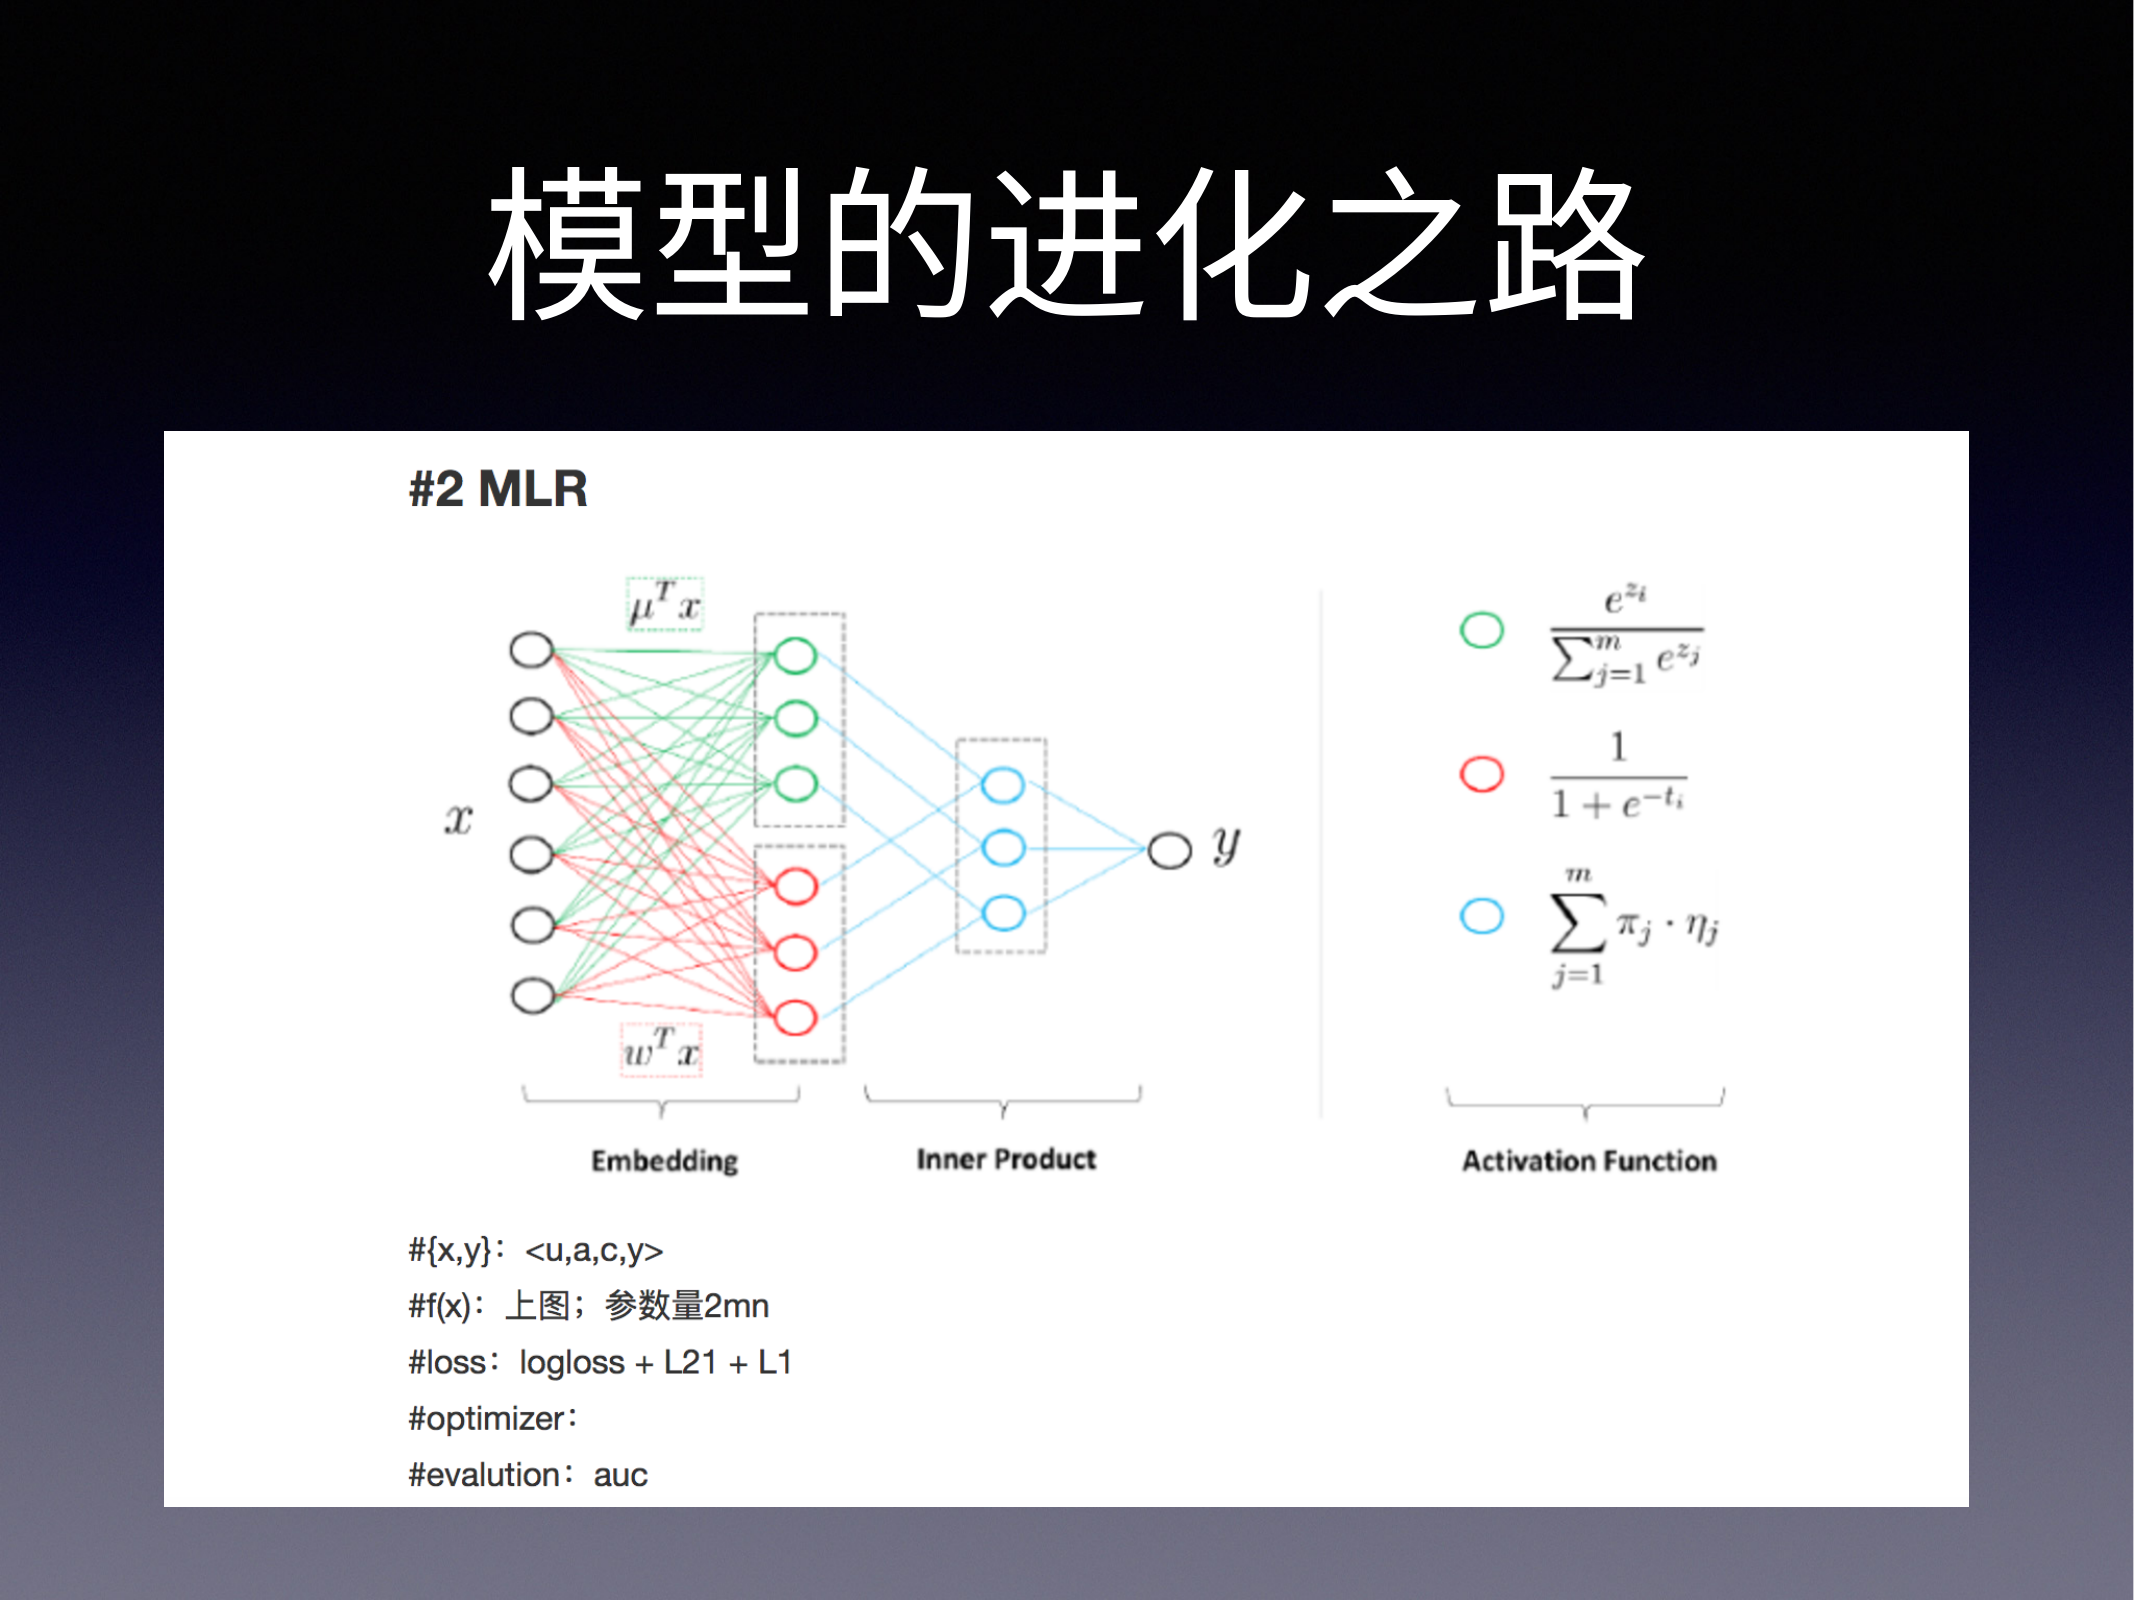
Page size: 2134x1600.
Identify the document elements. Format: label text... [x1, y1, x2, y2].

title 模型的进化之路 [155, 66, 1978, 416]
picture [0, 0, 2134, 1600]
